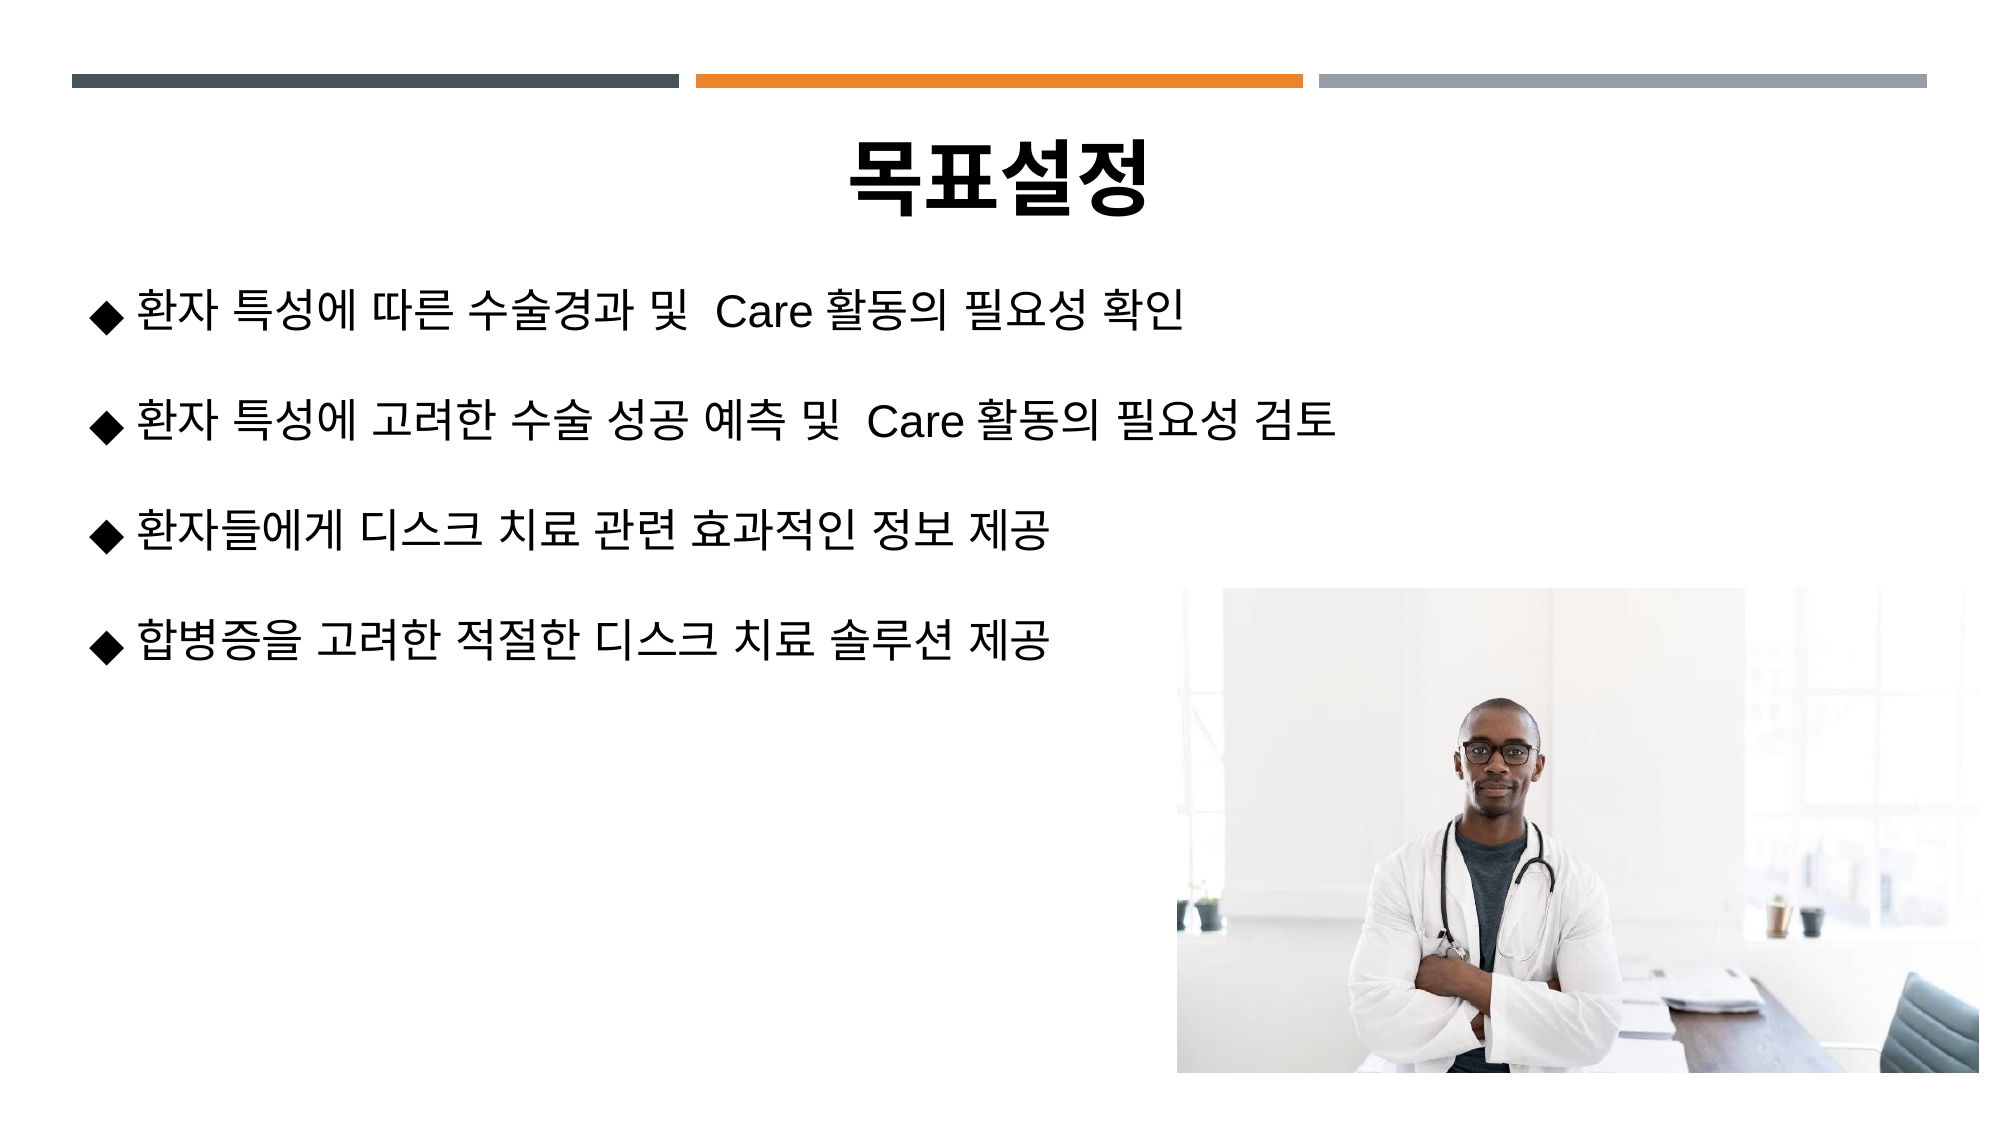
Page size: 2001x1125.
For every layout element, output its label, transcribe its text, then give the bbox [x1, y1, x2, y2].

picture [1176, 588, 1980, 1073]
text_box 환자 특성에 따른 수술경과 및 Care활동의 필요성 확인 환자 특성에 고려한 수술 성공 예측 및 Care활동의 필요성 검토 환자들에게 디스크 치료 관련 효과적인 정보 제공 합병증을 고려한 적절한 디스크 치료 솔루션 제공 [74, 274, 1766, 730]
text_box 목표설정 [71, 118, 1929, 234]
